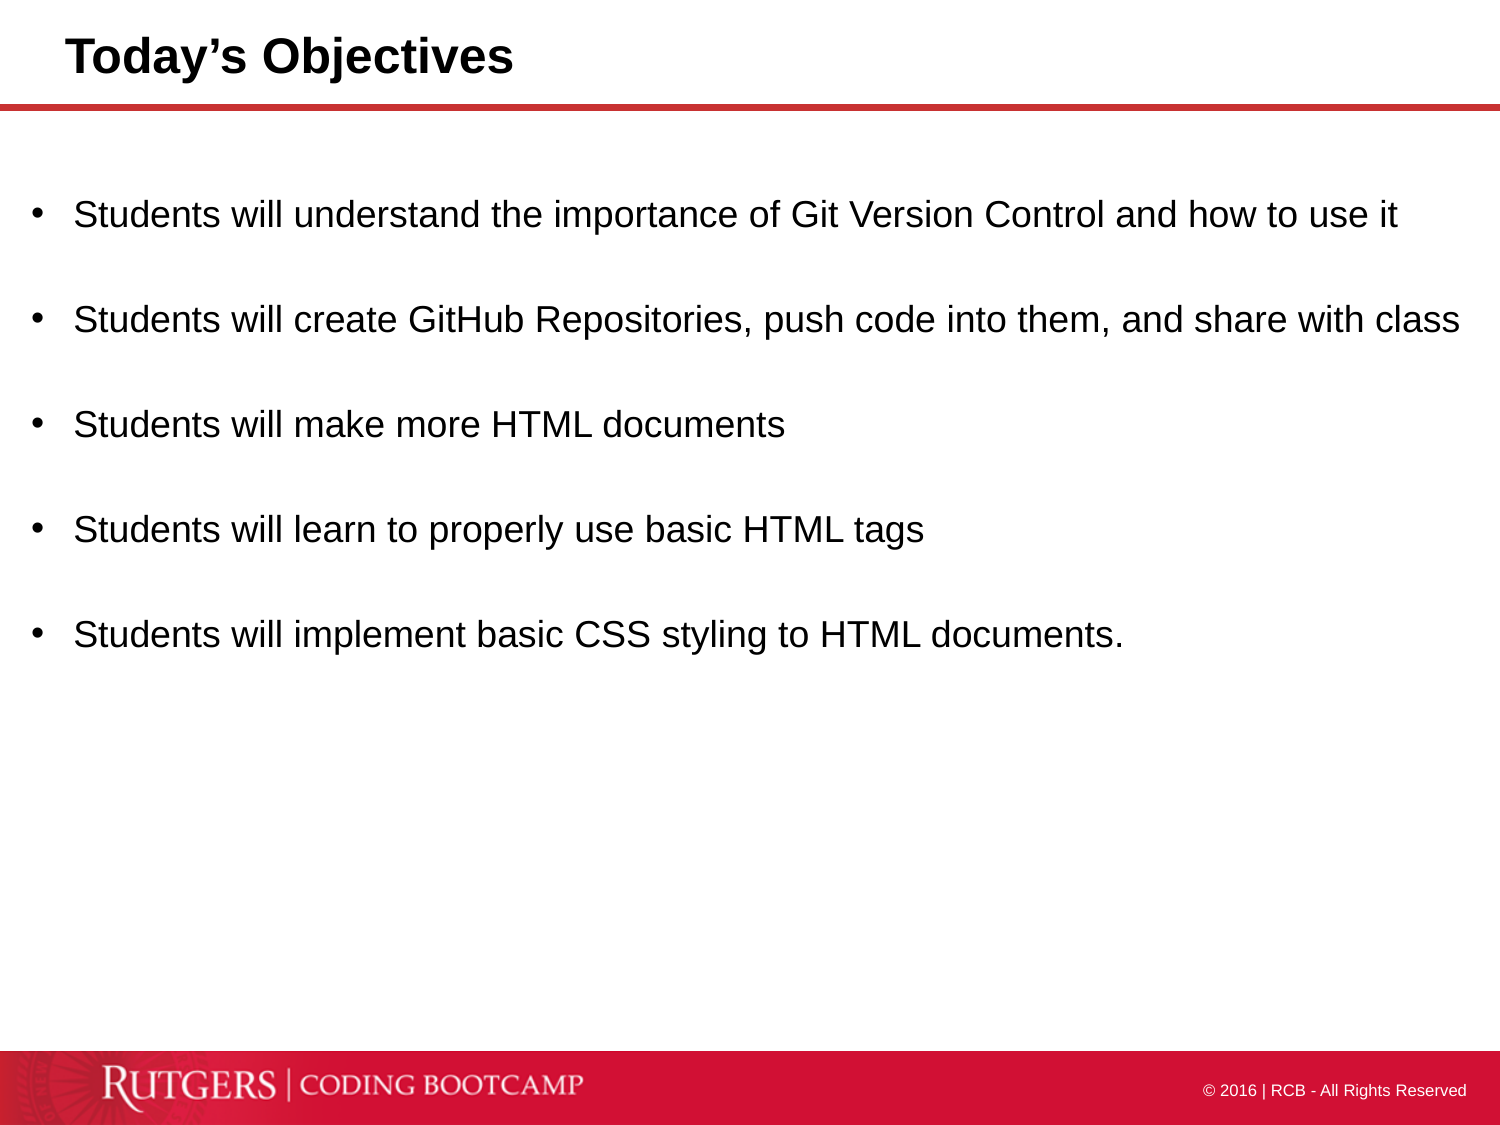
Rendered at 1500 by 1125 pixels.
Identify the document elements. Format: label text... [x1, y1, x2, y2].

text_box [0, 0, 1500, 104]
text_box Students will understand the importance of Git Version Control and how to use it Students will create GitHub Repositories, push code into them, and share with class Students will make more HTML documents Students will learn to properly use basic HTML tags Students will implement basic CSS styling to HTML documents. [16, 174, 1484, 913]
text_box © 2016 | RCB - All Rights Reserved [1024, 1072, 1483, 1108]
text_box Today’s Objectives [49, 16, 719, 91]
picture [0, 1051, 651, 1125]
text_box [648, 1049, 1500, 1125]
